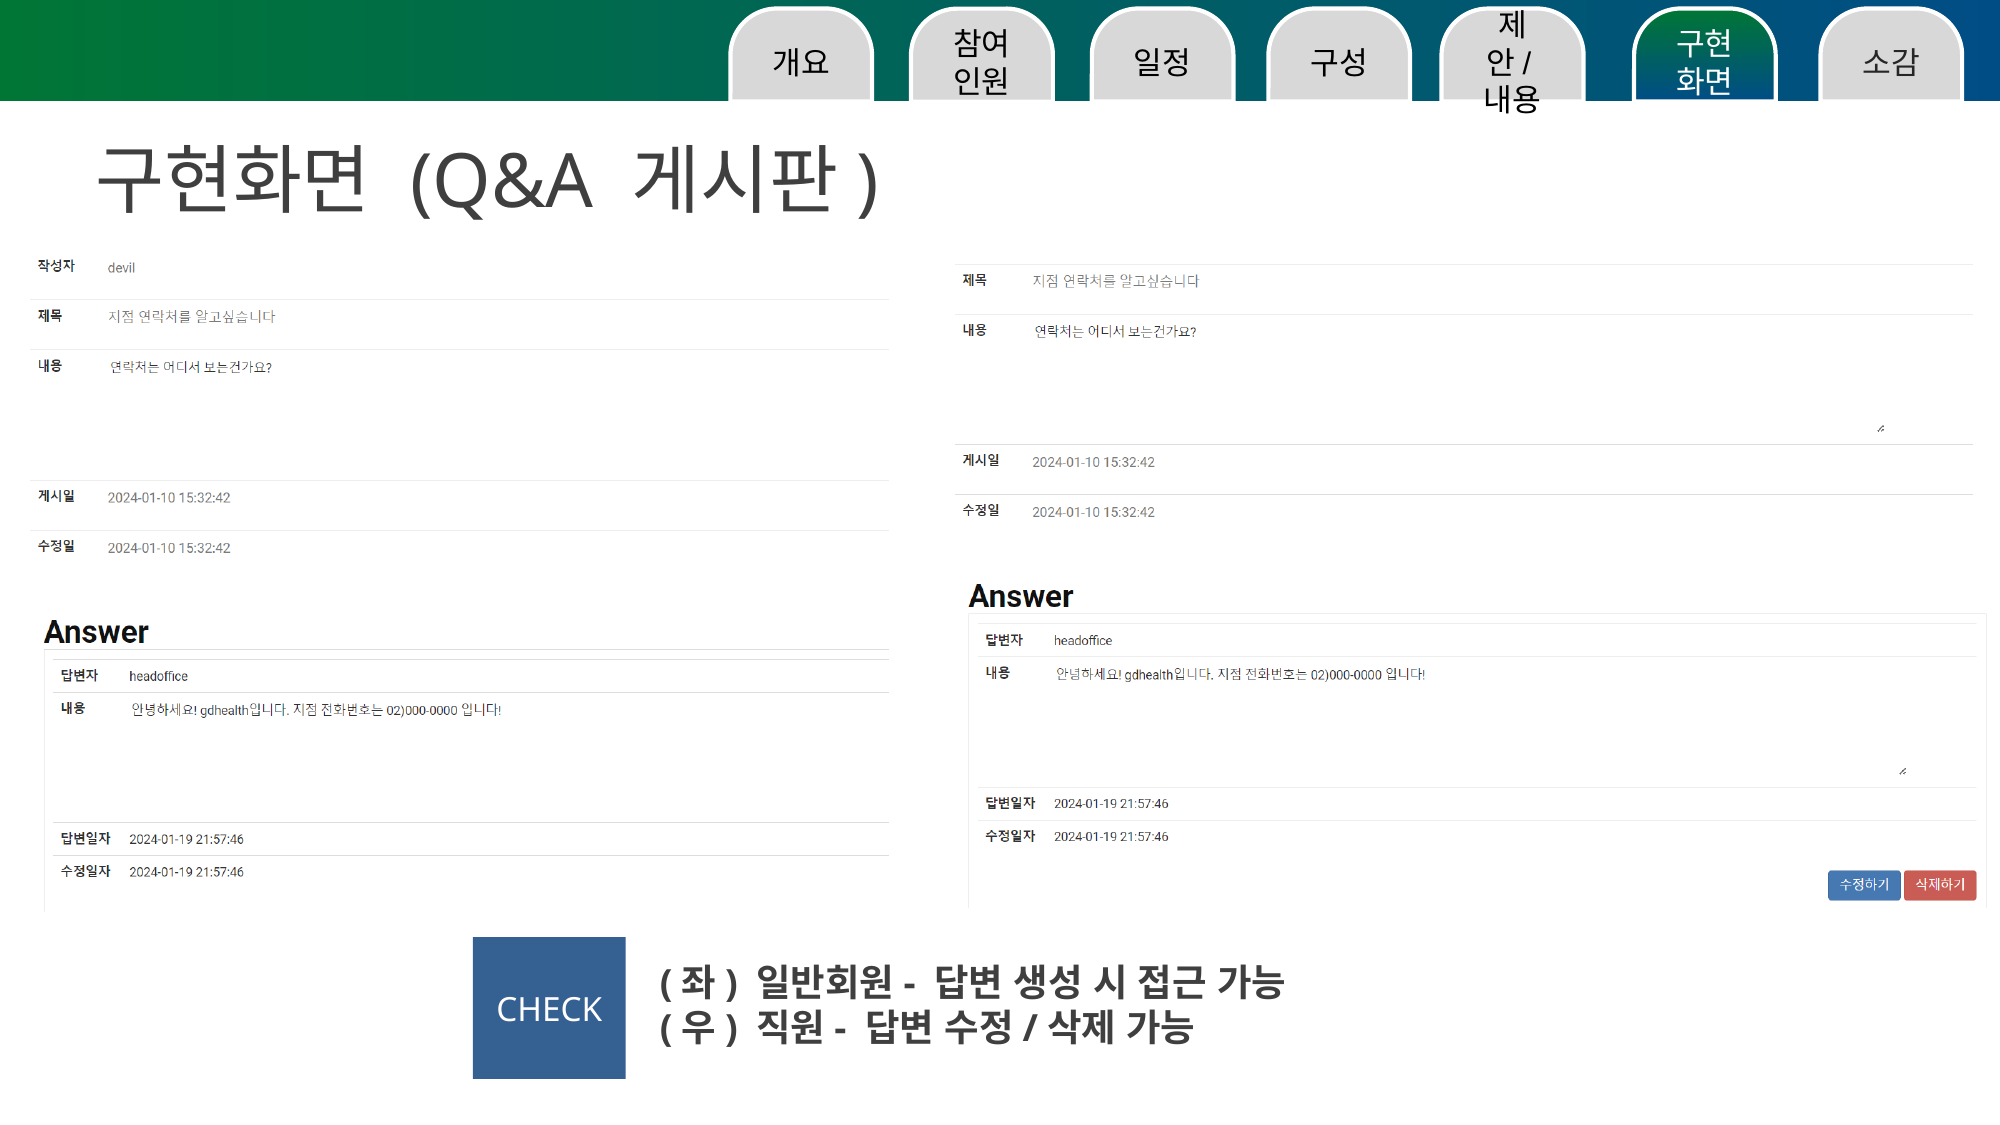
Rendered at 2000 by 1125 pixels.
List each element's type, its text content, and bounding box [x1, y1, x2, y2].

text_box 구현화면 (Q&A 게시판) [80, 125, 1398, 228]
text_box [0, 0, 2000, 102]
picture [953, 257, 1988, 908]
picture [24, 252, 889, 913]
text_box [472, 936, 1399, 1080]
